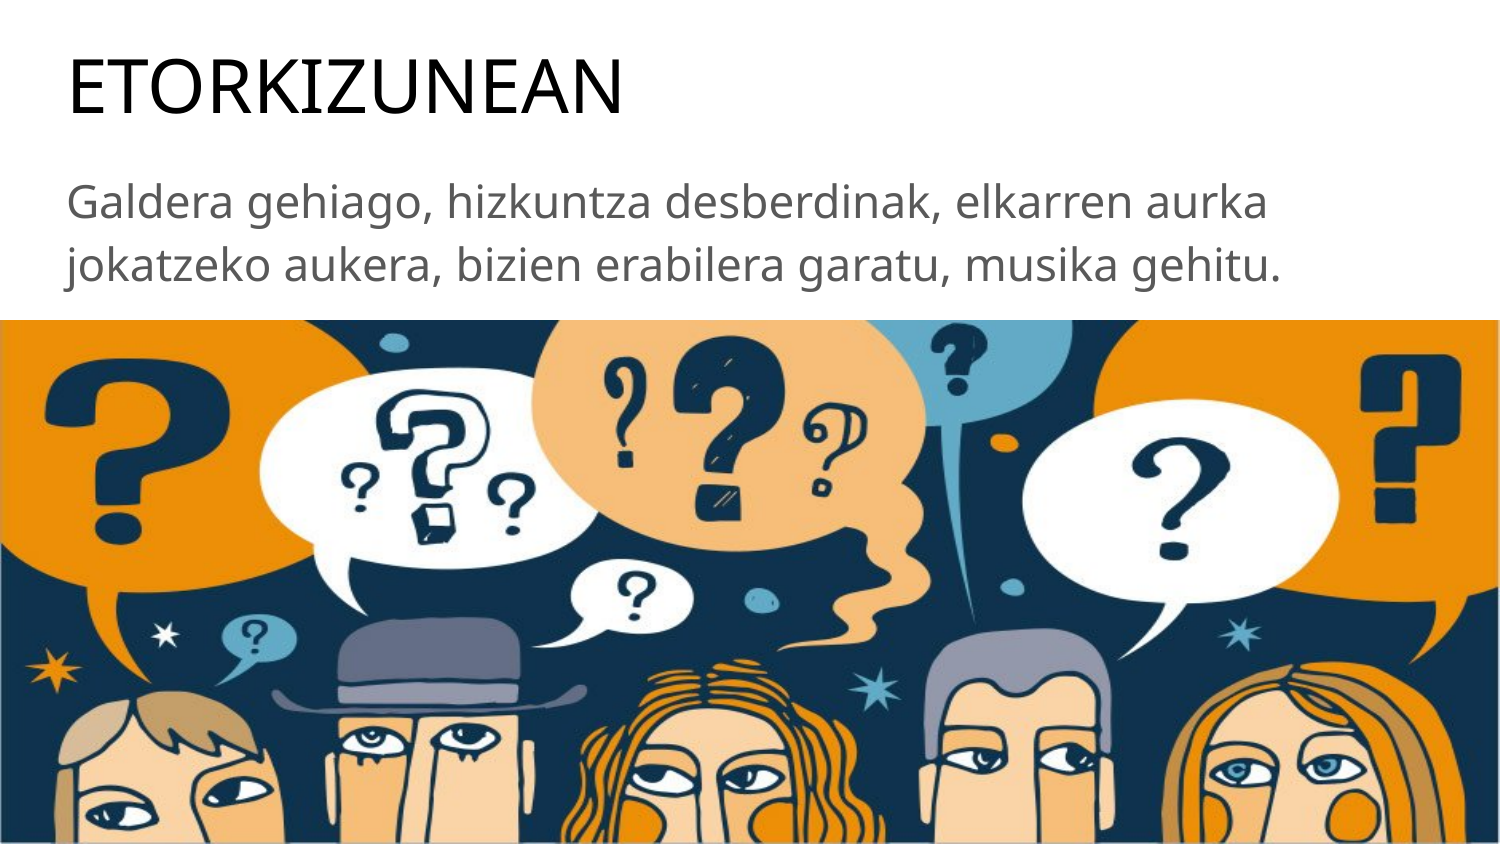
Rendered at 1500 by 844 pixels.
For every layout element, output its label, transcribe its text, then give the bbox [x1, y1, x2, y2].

title ETORKIZUNEAN [51, 23, 1449, 118]
list Galdera gehiago, hizkuntza desberdinak, elkarren aurka jokatzeko aukera, bizien erabilera garatu, musika gehitu. [51, 149, 1470, 289]
picture [0, 320, 1500, 844]
